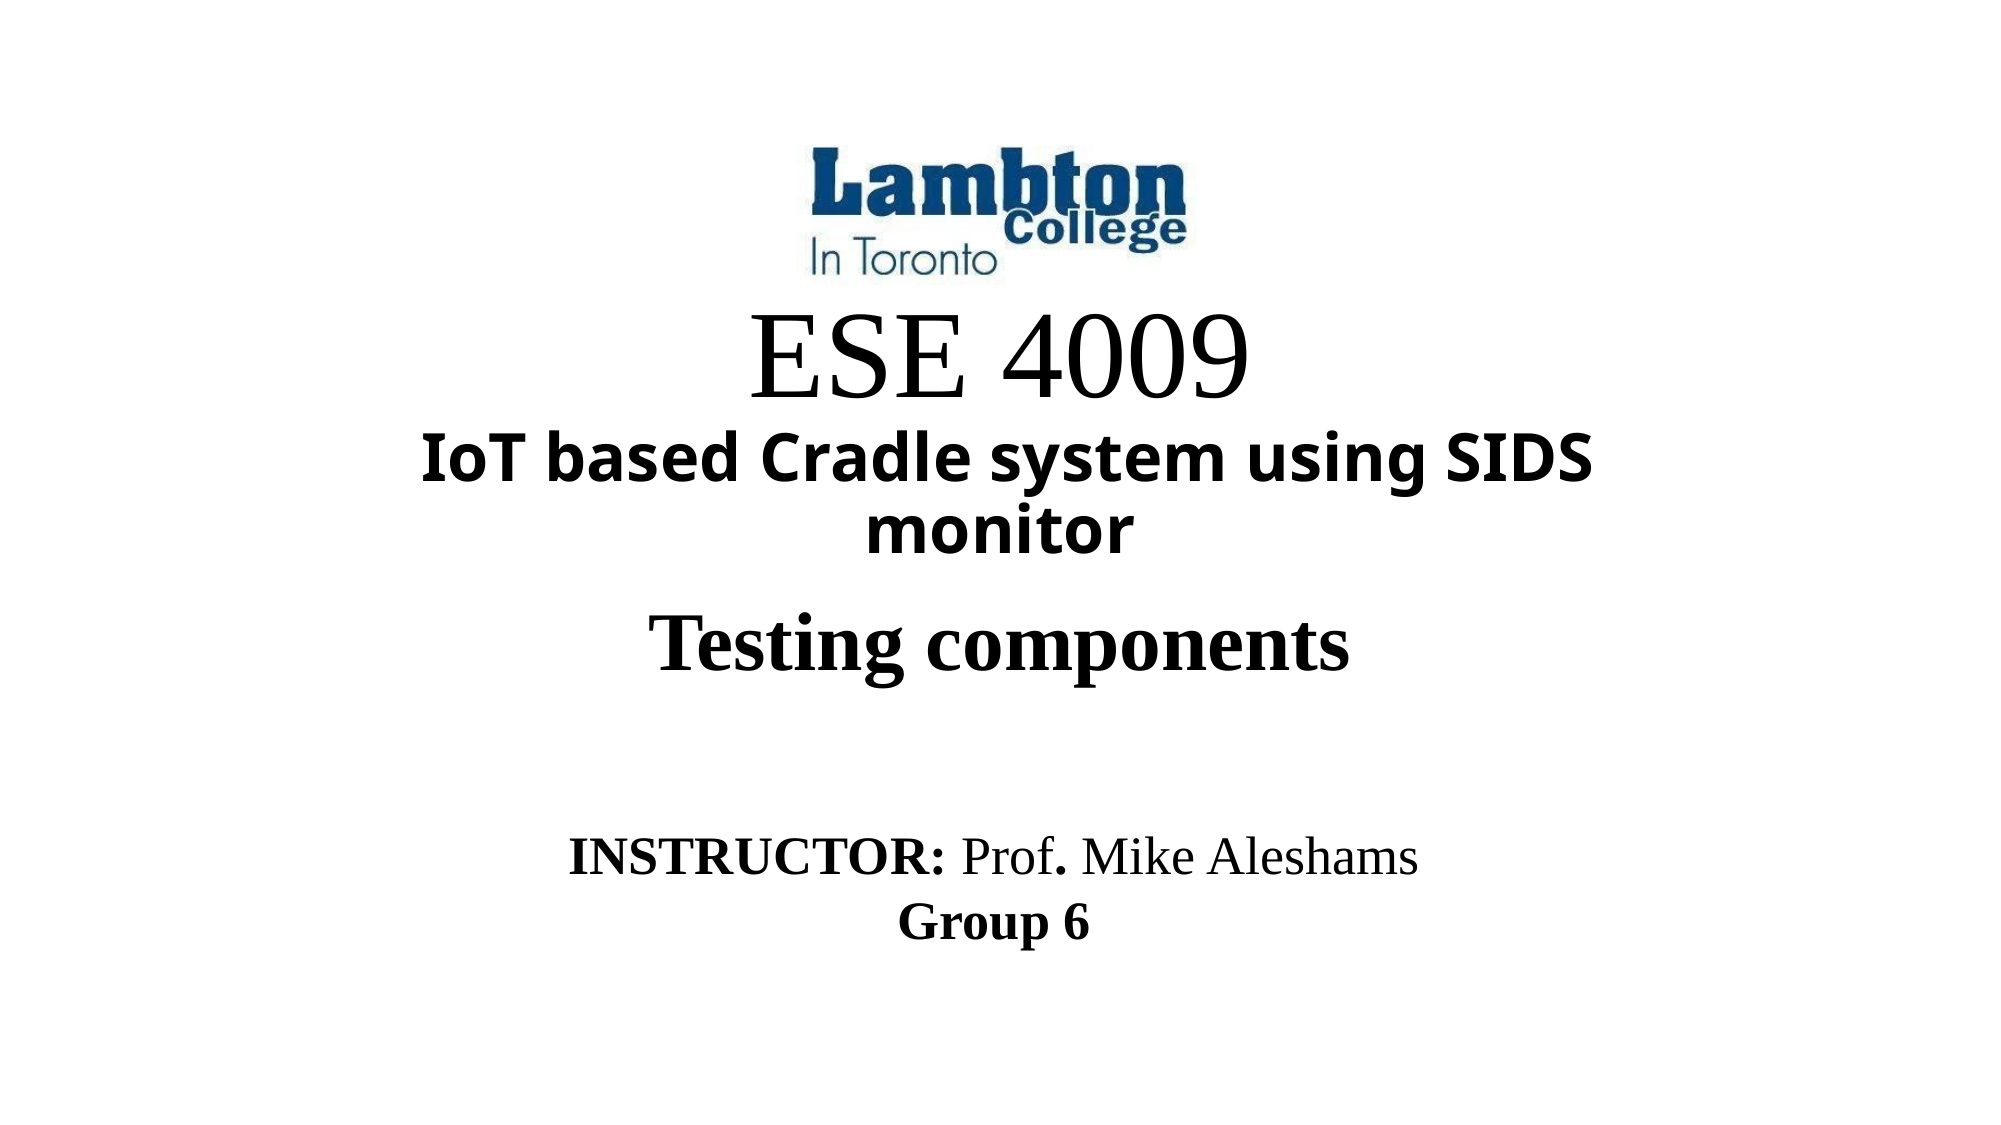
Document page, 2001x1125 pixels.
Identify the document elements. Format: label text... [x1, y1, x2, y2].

text_box INSTRUCTOR: Prof. Mike Aleshams Group 6 [494, 812, 1508, 1023]
subtitle Testing components [249, 590, 1750, 863]
picture [796, 128, 1204, 290]
title ESE 4009 IoT based Cradle system using SIDS monitor [249, 184, 1750, 576]
